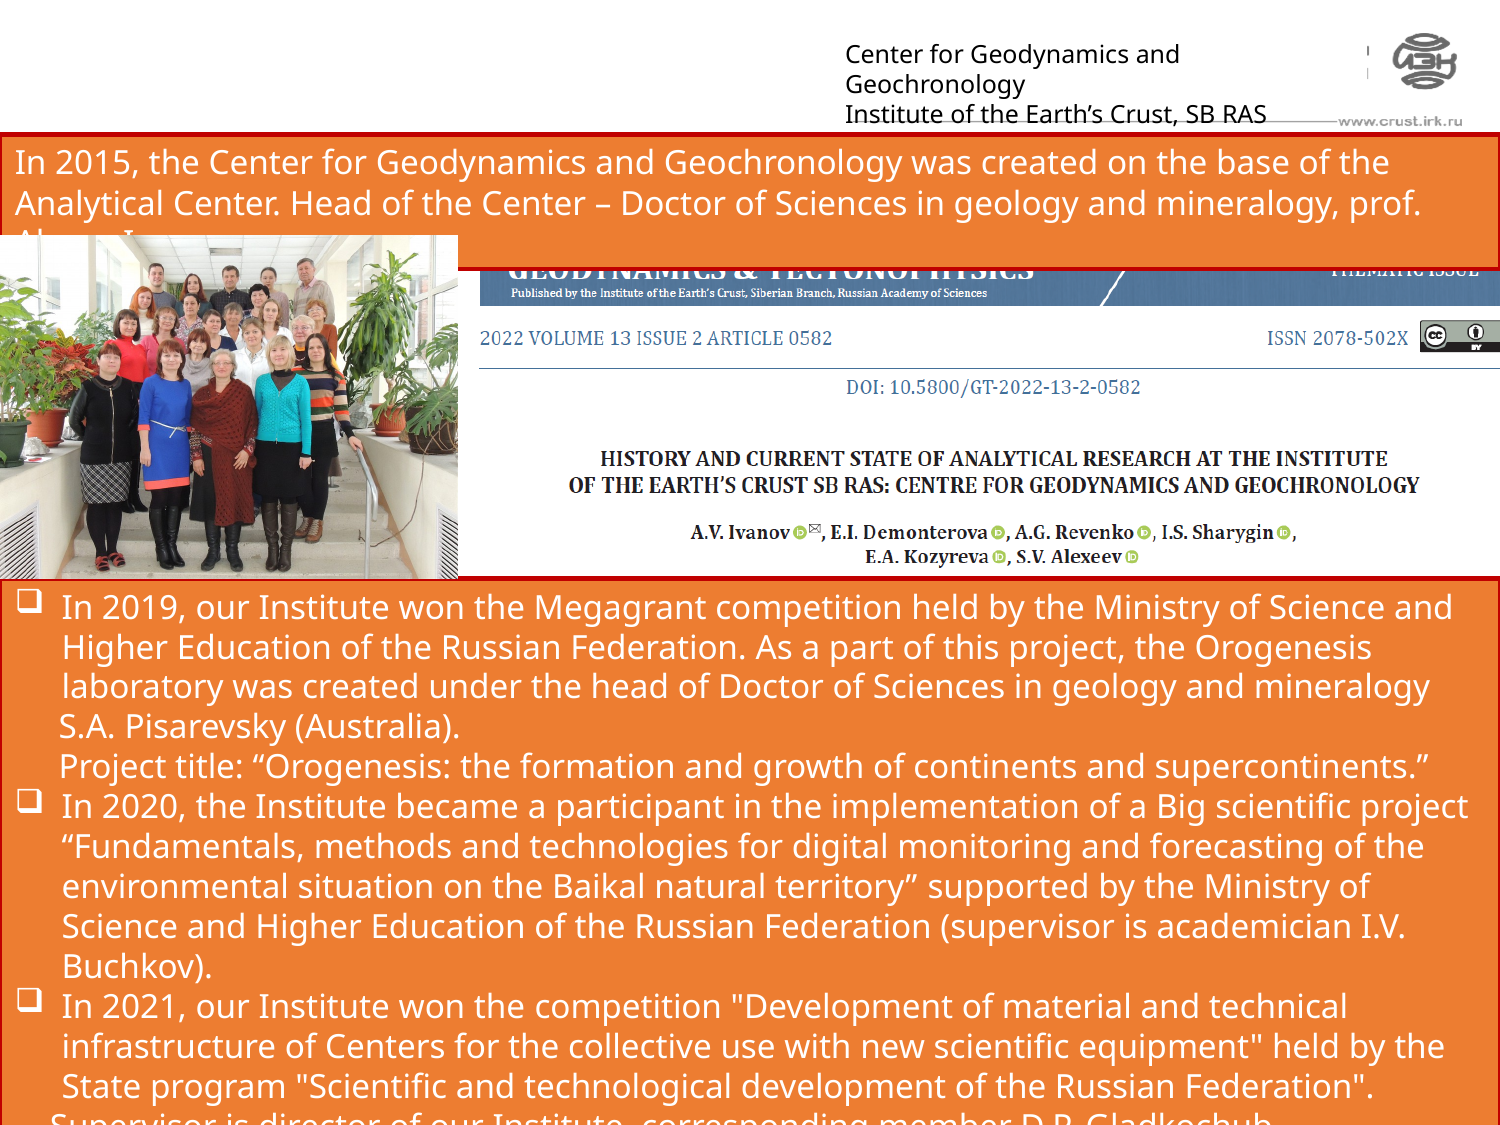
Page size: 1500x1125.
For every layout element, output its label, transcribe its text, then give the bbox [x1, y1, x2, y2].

picture [812, 23, 1500, 135]
text_box In 2019, our Institute won the Megagrant competition held by the Ministry of Science and Higher Education of the Russian Federation. As a part of this project, the Orogenesis laboratory was created under the head of Doctor of Sciences in geology and mineralogy S.A. Pisarevsky (Australia). Project title: “Orogenesis: the formation and growth of continents and supercontinents.” In 2020, the Institute became a participant in the implementation of a Big scientific project “Fundamentals, methods and technologies for digital monitoring and forecasting of the environmental situation on the Baikal natural territory” supported by the Ministry of Science and Higher Education of the Russian Federation (supervisor is academician I.V. Buchkov). In 2021, our Institute won the competition "Development of material and technical infrastructure of Centers for the collective use with new scientific equipment" held by the State program "Scientific and technological development of the Russian Federation". Supervisor is director of our Institute, corresponding member D.P. Gladkochub. [0, 578, 1500, 1125]
picture [471, 230, 1500, 571]
text_box In 2015, the Center for Geodynamics and Geochronology was created on the base of the Analytical Center. Head of the Center – Doctor of Sciences in geology and mineralogy, prof. Alexey Ivanov. [0, 134, 1500, 269]
picture [0, 235, 458, 579]
